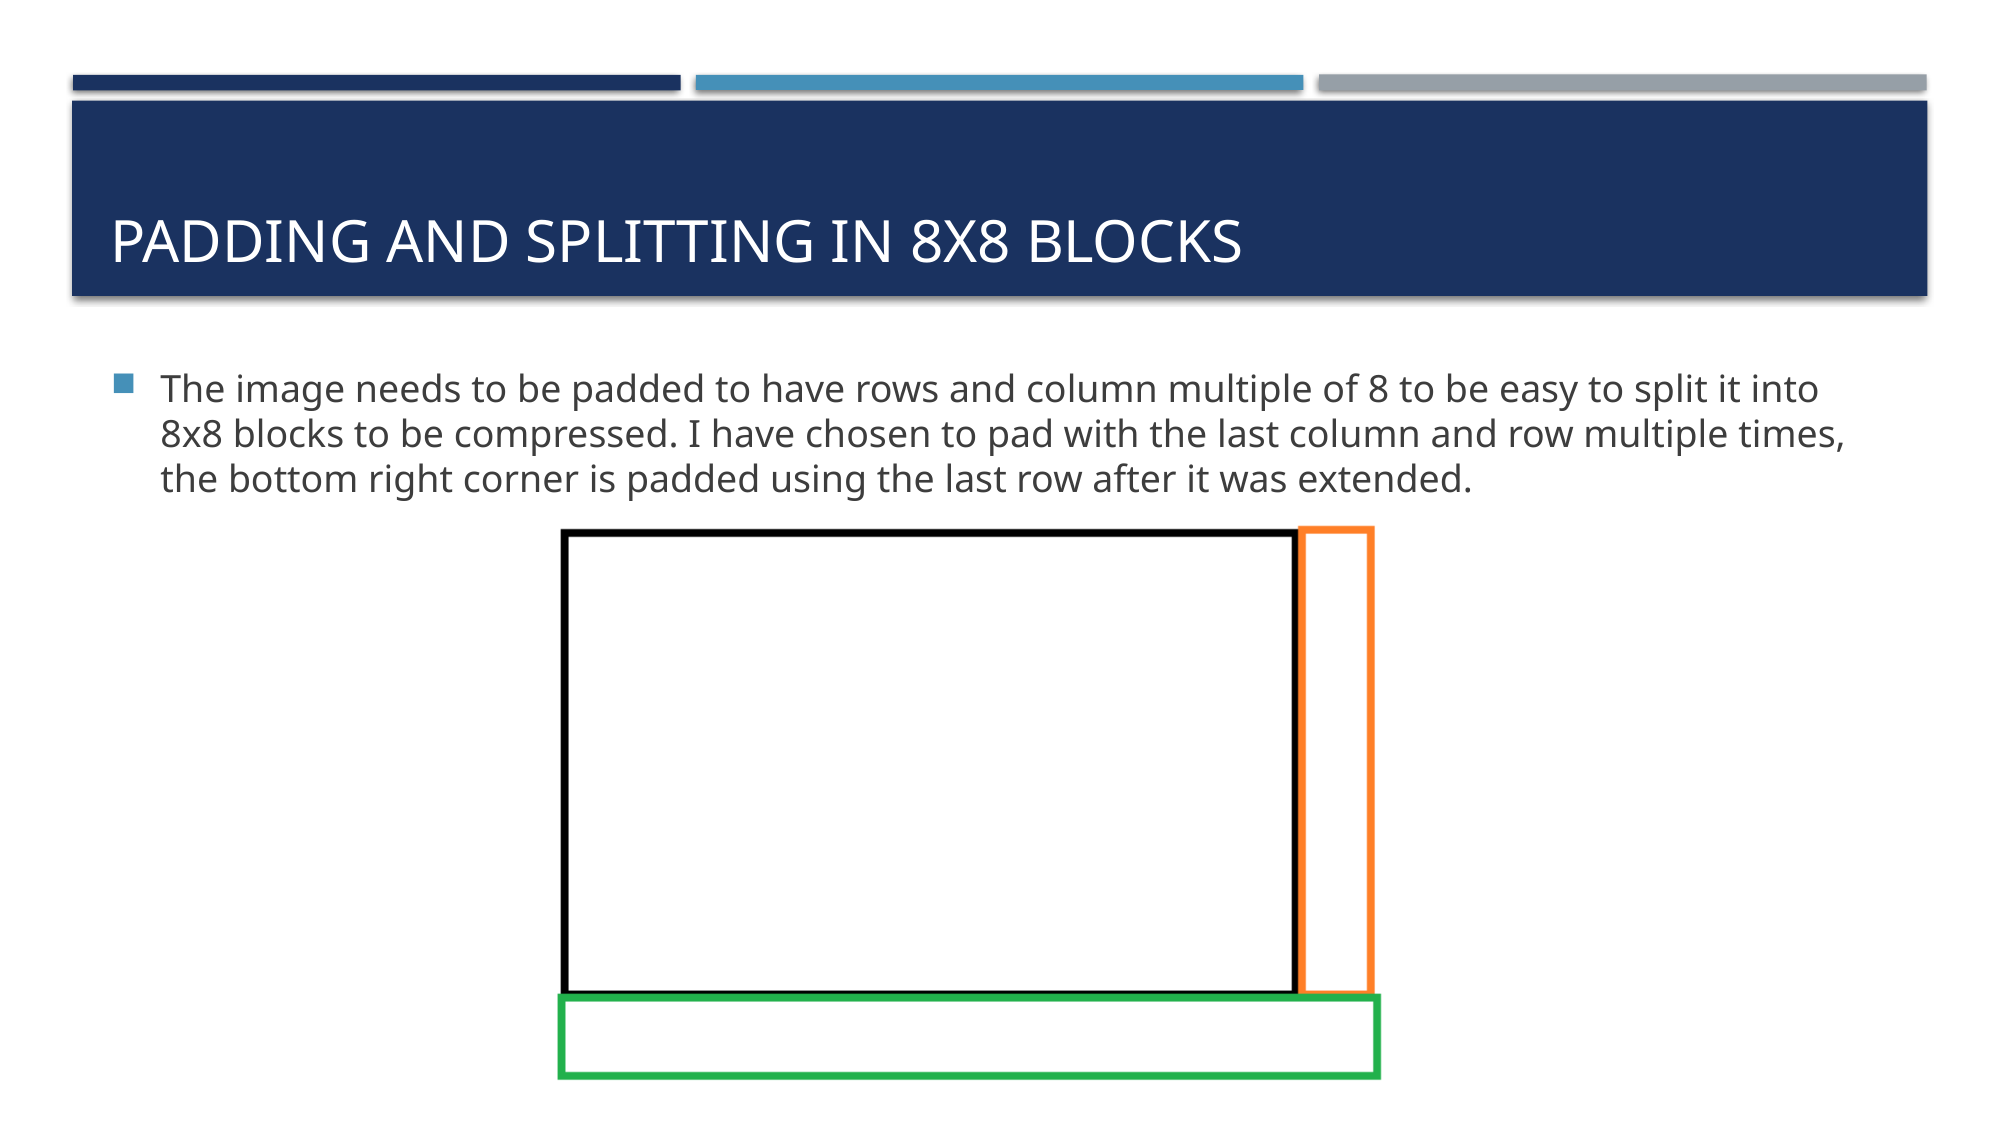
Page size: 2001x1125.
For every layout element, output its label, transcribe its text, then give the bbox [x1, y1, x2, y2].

list The image needs to be padded to have rows and column multiple of 8 to be easy to split it into 8x8 blocks to be compressed. I have chosen to pad with the last column and row multiple times, the bottom right corner is padded using the last row after it was extended. [95, 357, 1905, 962]
picture [536, 508, 1422, 1103]
title Padding and splitting in 8x8 blocks [95, 115, 1905, 282]
